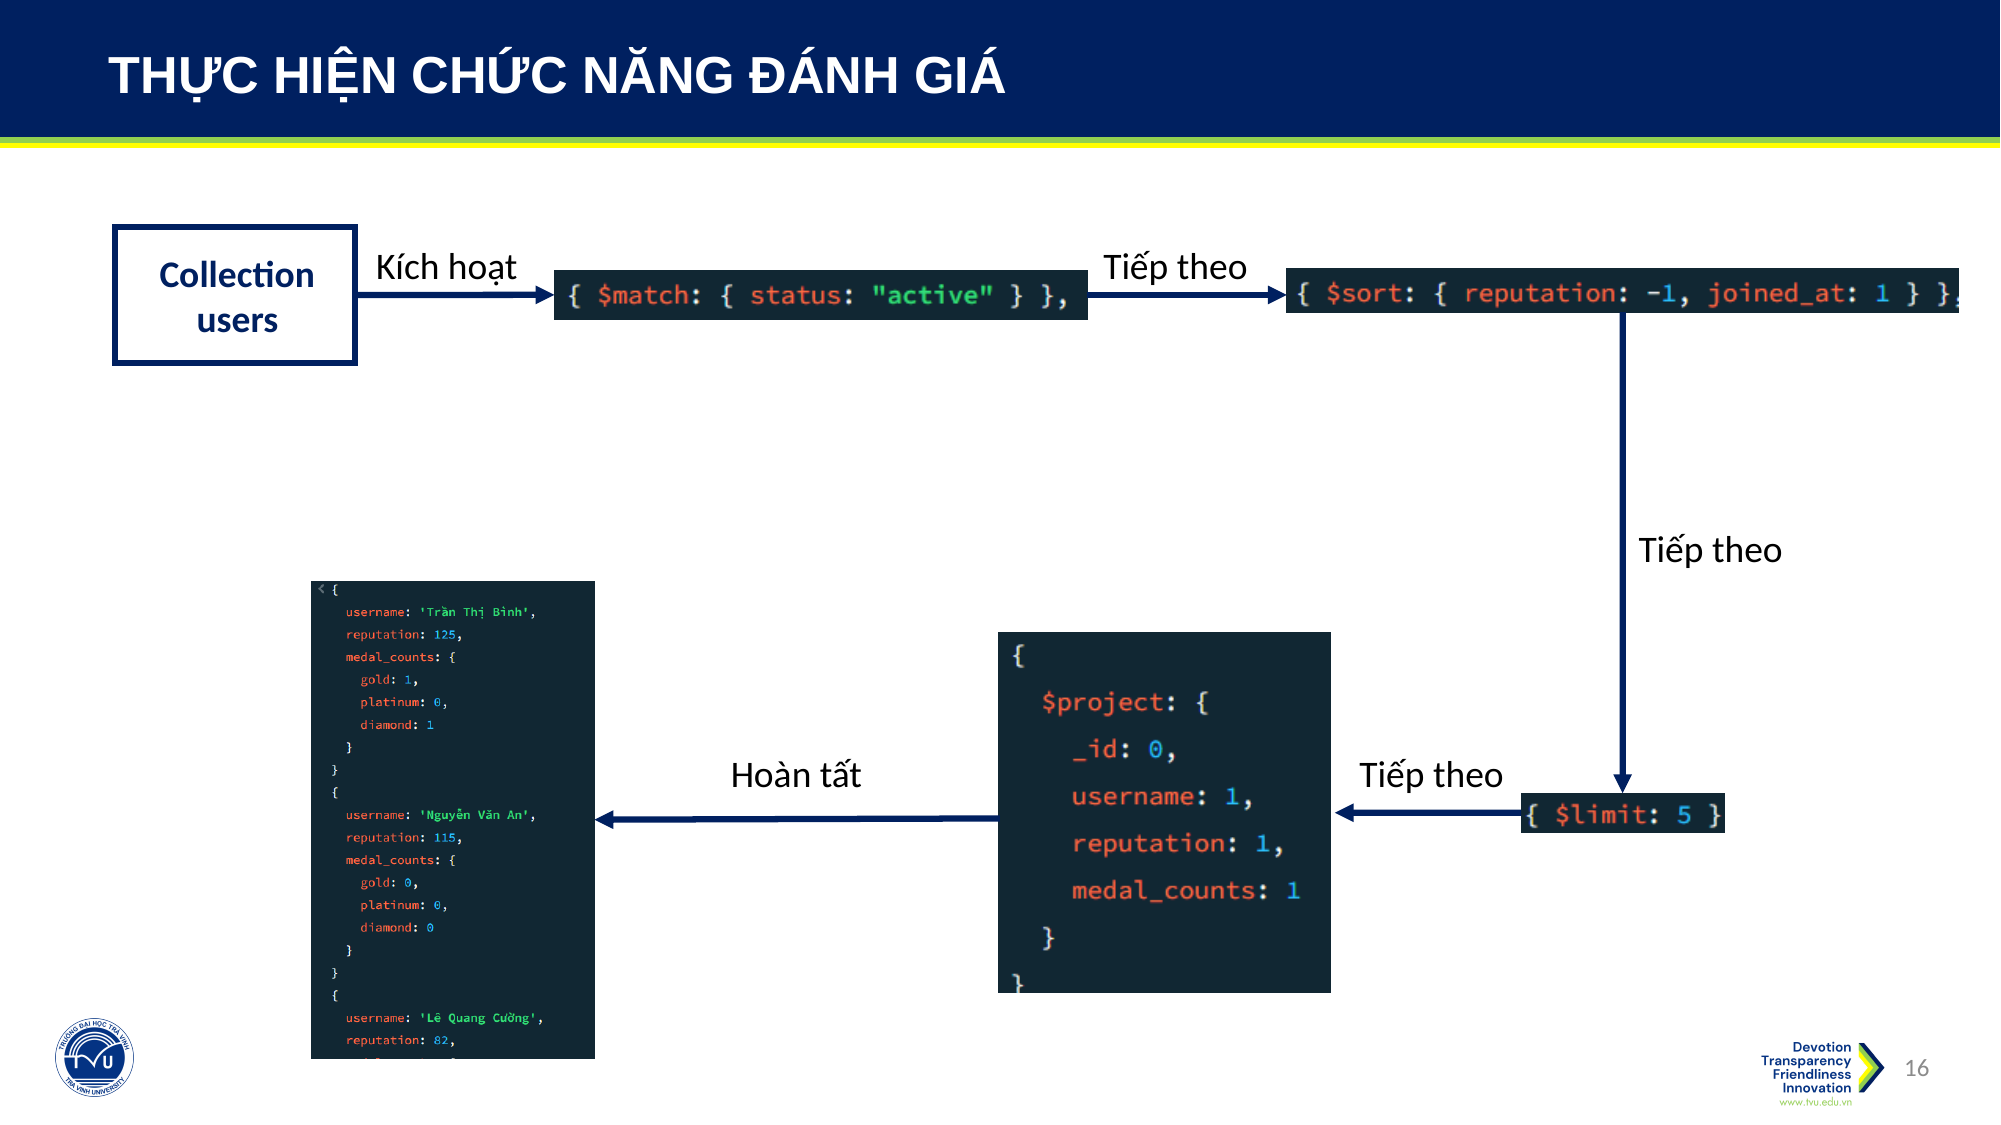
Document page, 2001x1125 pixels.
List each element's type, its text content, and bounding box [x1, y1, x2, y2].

picture [1286, 268, 1959, 313]
text_box Tiếp theo [1344, 742, 1519, 803]
text_box Kích hoạt [361, 235, 533, 294]
slide_number 16 [1885, 1037, 1945, 1097]
text_box Tiếp theo [1088, 234, 1263, 294]
picture [311, 581, 595, 1059]
text_box Hoàn tất [716, 742, 878, 803]
picture [1758, 1036, 1885, 1113]
picture [1521, 793, 1725, 833]
picture [998, 632, 1331, 993]
picture [554, 270, 1088, 320]
text_box [114, 226, 356, 364]
text_box Collection users [144, 242, 331, 348]
text_box Tiếp theo [1623, 517, 1799, 578]
text_box [0, 0, 2000, 137]
picture [55, 1018, 134, 1097]
text_box THỰC HIỆN CHỨC NĂNG ĐÁNH GIÁ [94, 34, 1598, 112]
